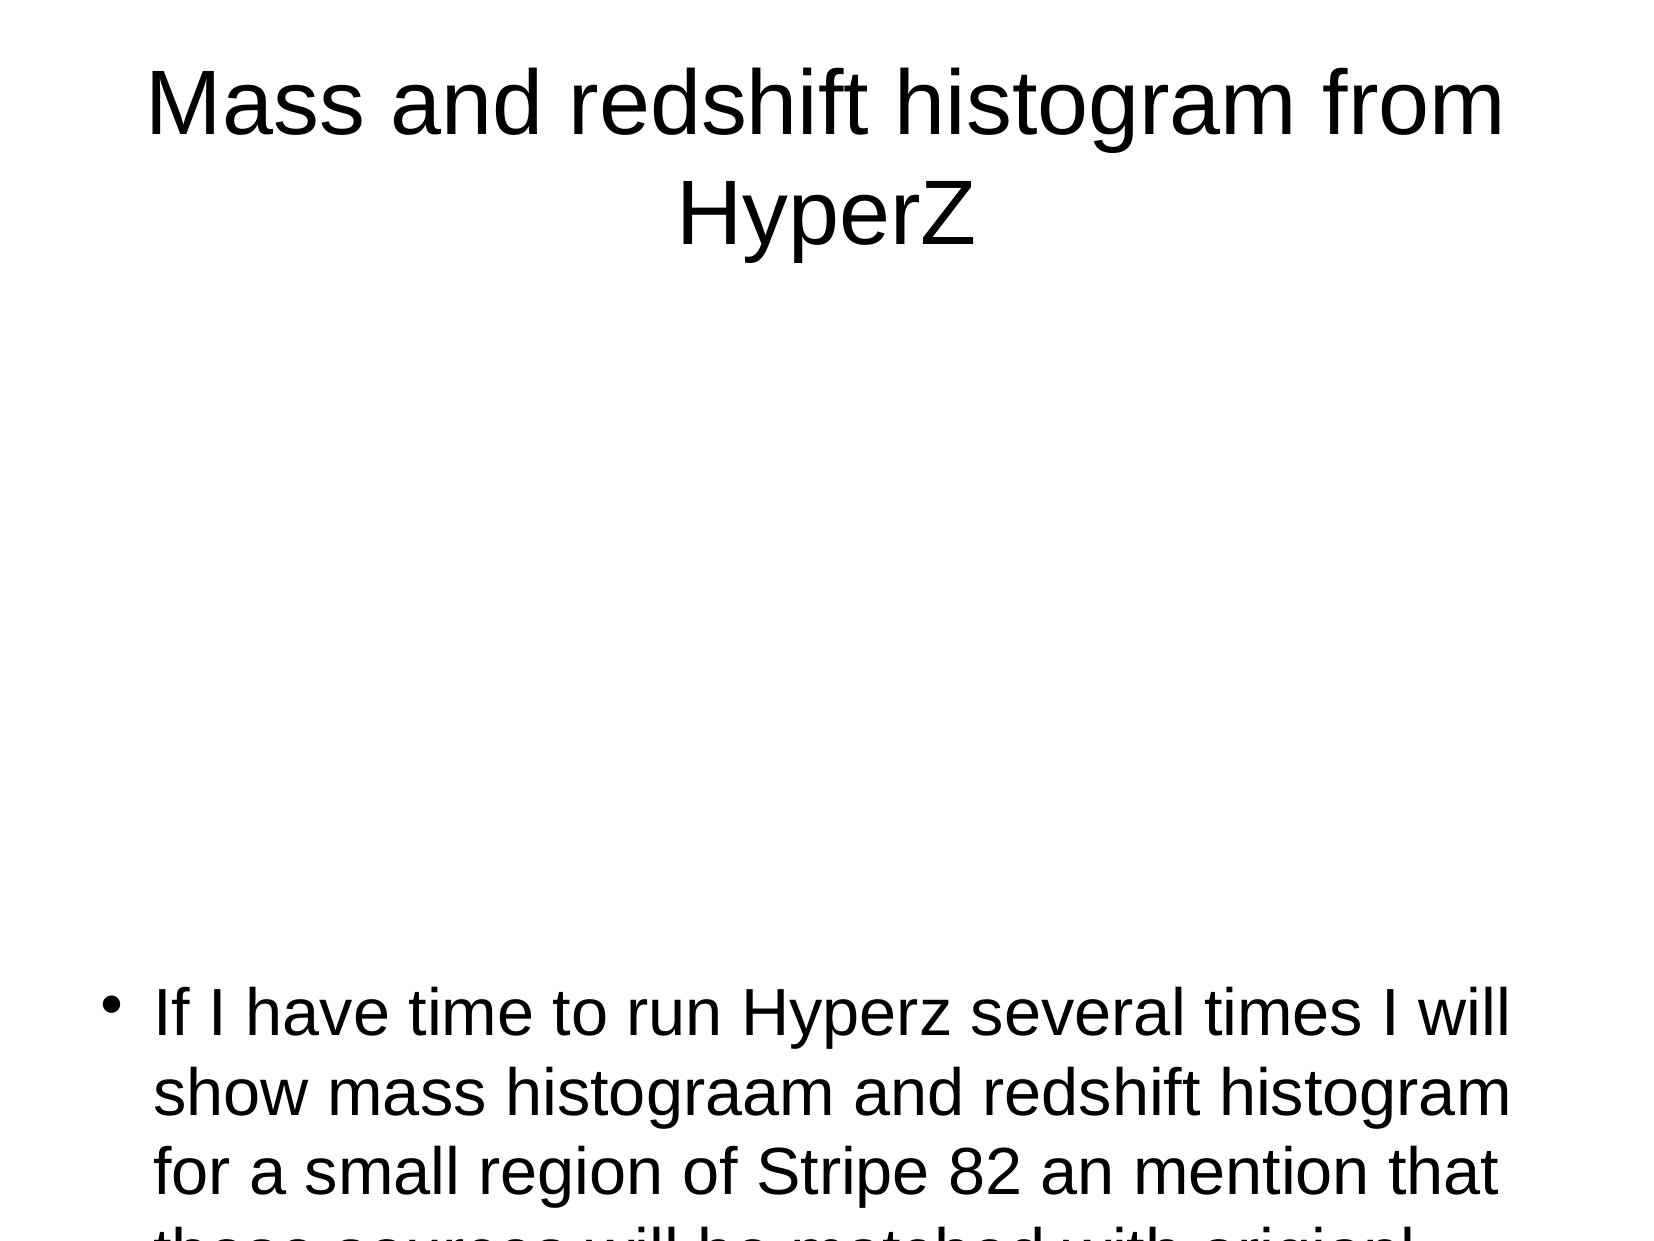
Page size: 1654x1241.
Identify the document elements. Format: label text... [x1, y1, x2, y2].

text_box If I have time to run Hyperz several times I will show mass histograam and redshift histogram for a small region of Stripe 82 an mention that those sources will be matched with origianl catalog to correct for magnitudes and gind potential spectroscopic redshifts. [82, 968, 1571, 1187]
text_box Mass and redshift histogram from HyperZ [82, 49, 1571, 257]
